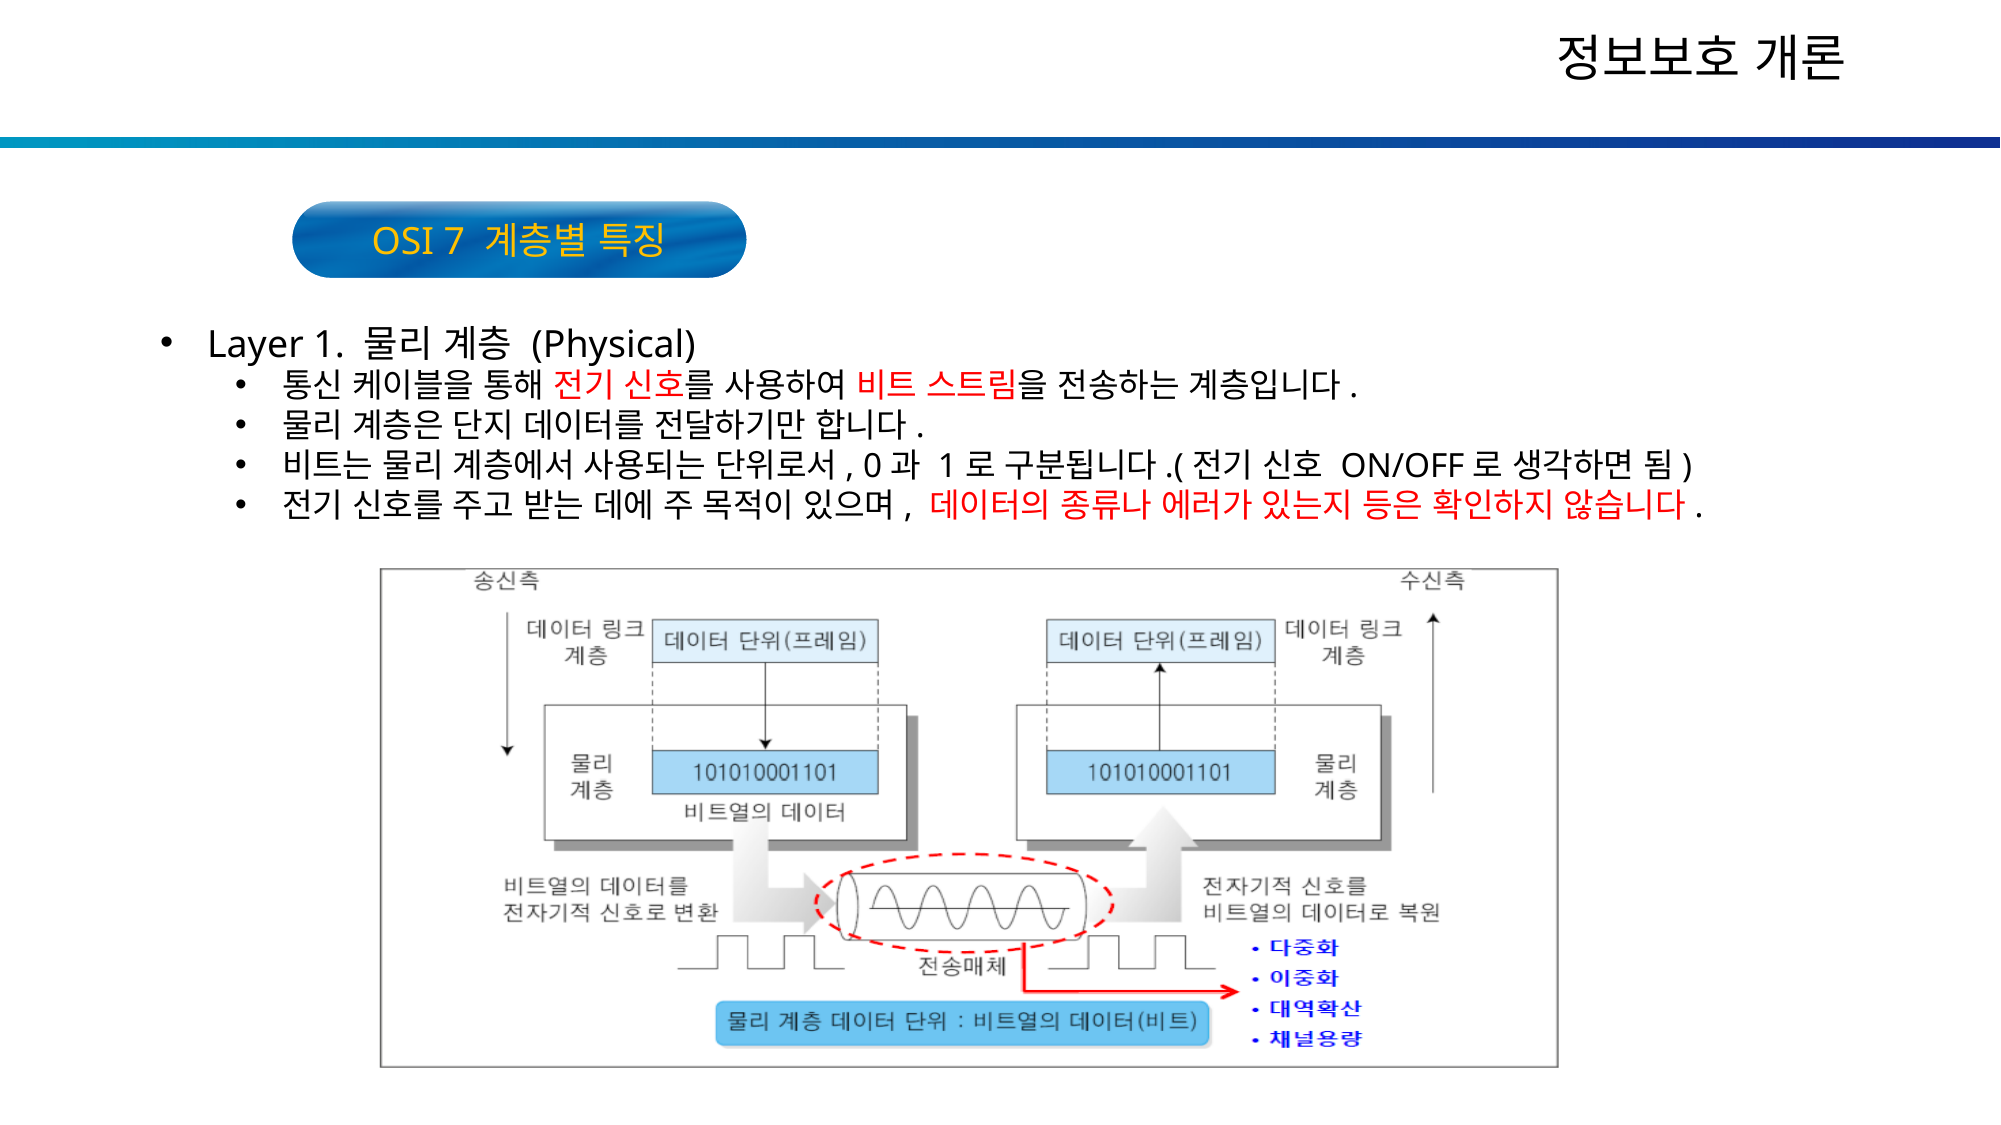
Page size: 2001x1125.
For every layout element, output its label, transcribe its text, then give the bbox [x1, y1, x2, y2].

picture [552, 137, 567, 148]
picture [577, 137, 2000, 148]
text_box Layer 1. 물리 계층 (Physical) 통신 케이블을 통해 전기 신호를 사용하여 비트 스트림을 전송하는 계층입니다. 물리 계층은 단지 데이터를 전달하기만 합니다. 비트는 물리 계층에서 사용되는 단위로서, 0과 1로 구분됩니다.(전기 신호 ON/OFF로 생각하면 됨) 전기 신호를 주고 받는 데에 주 목적이 있으며, 데이터의 종류나 에러가 있는지 등은 확인하지 않습니다. [145, 312, 2000, 532]
picture [375, 562, 1567, 1072]
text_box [291, 195, 748, 284]
picture [530, 137, 541, 148]
